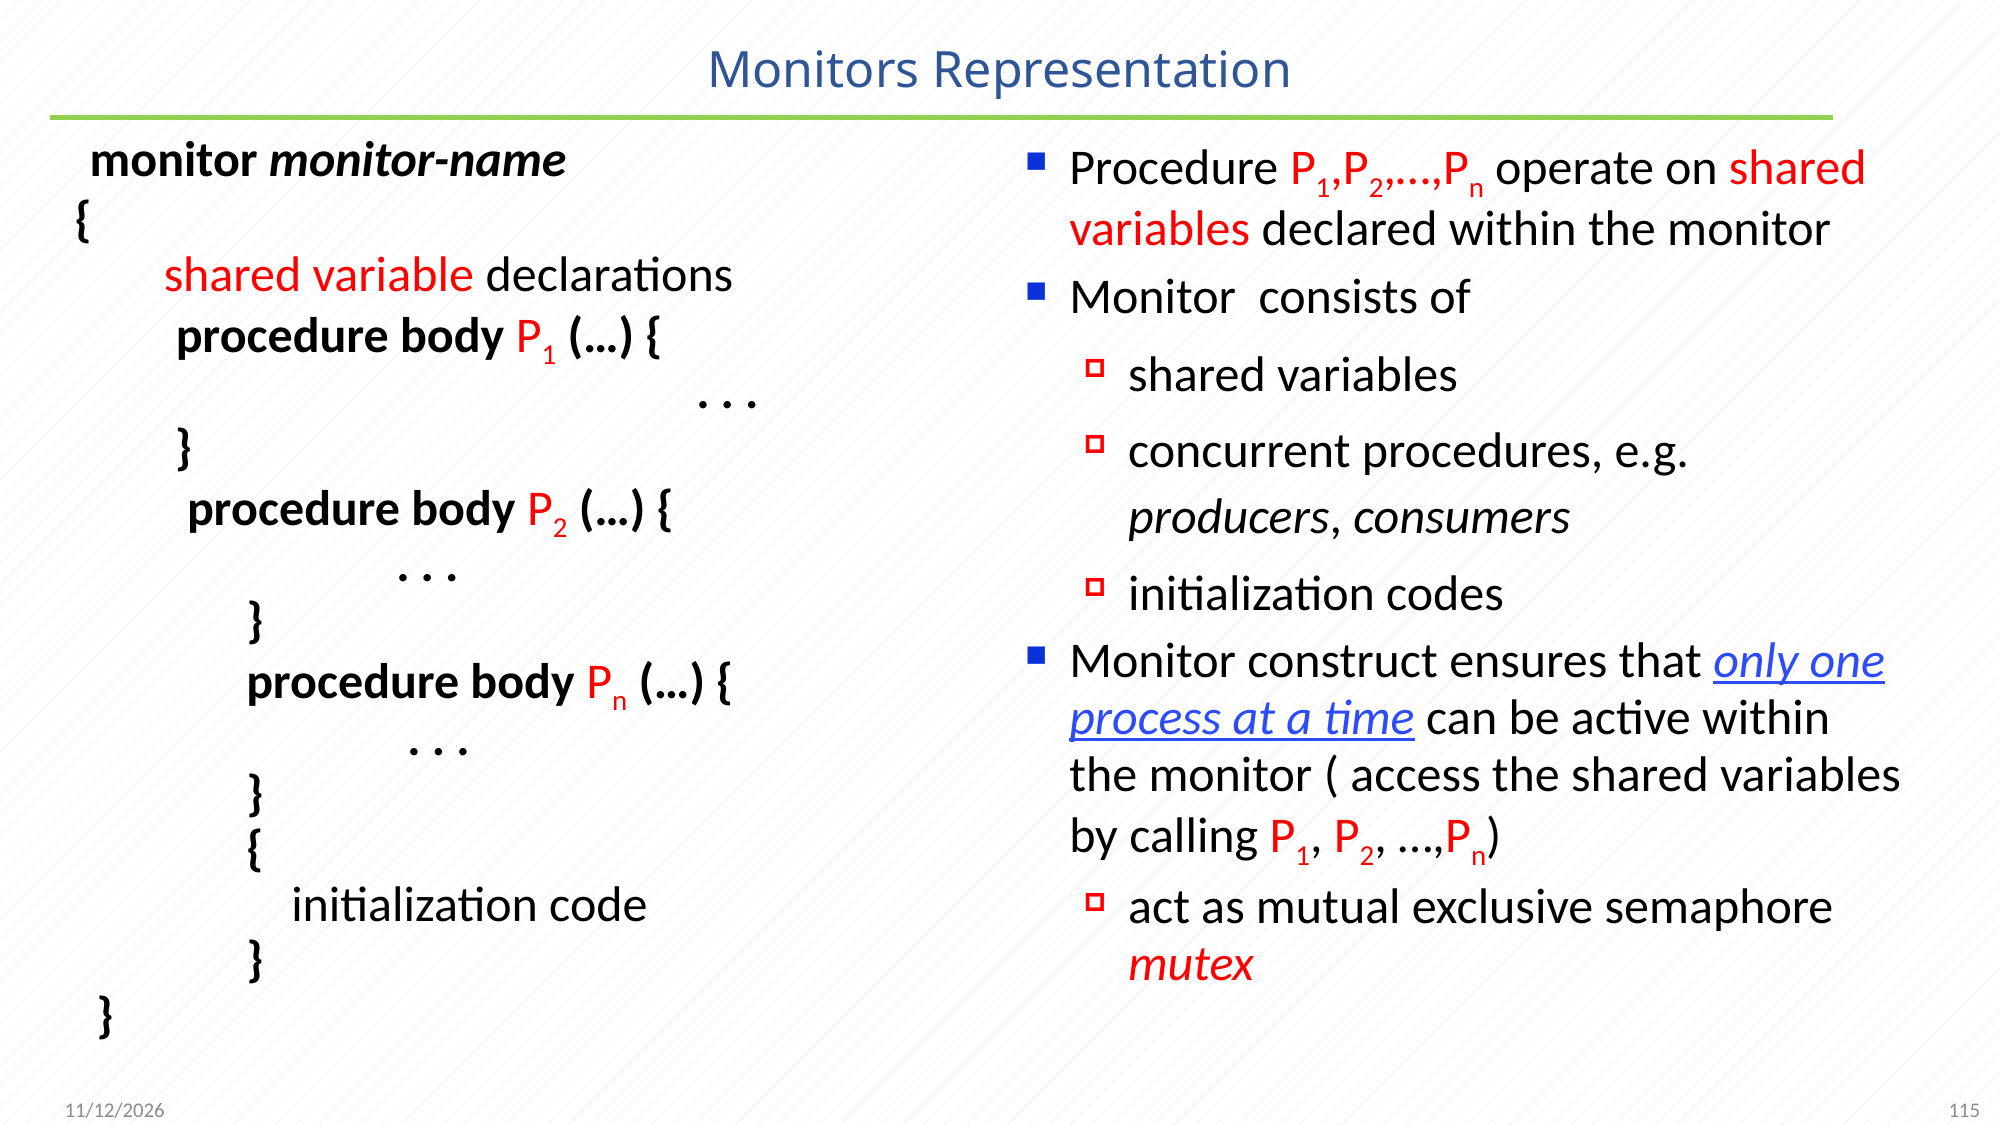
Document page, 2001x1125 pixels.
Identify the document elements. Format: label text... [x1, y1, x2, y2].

text_box monitor monitor-name { shared variable declarations procedure body P1 (…) { . . . } procedure body P2 (…) { . . . } procedure body Pn (…) { . . . } { initialization code } } [37, 130, 931, 1105]
text_box Procedure P1,P2,…,Pn operate on shared variables declared within the monitor Monitor consists of shared variables concurrent procedures, e.g. producers, consumers initialization codes Monitor construct ensures that only one process at a time can be active within the monitor ( access the shared variables by calling P1, P2, …,Pn) act as mutual exclusive semaphore mutex [1010, 127, 1921, 1087]
slide_number 115 [1545, 1079, 1996, 1125]
title Monitors Representation [50, 13, 1949, 129]
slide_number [49, 1105, 500, 1125]
